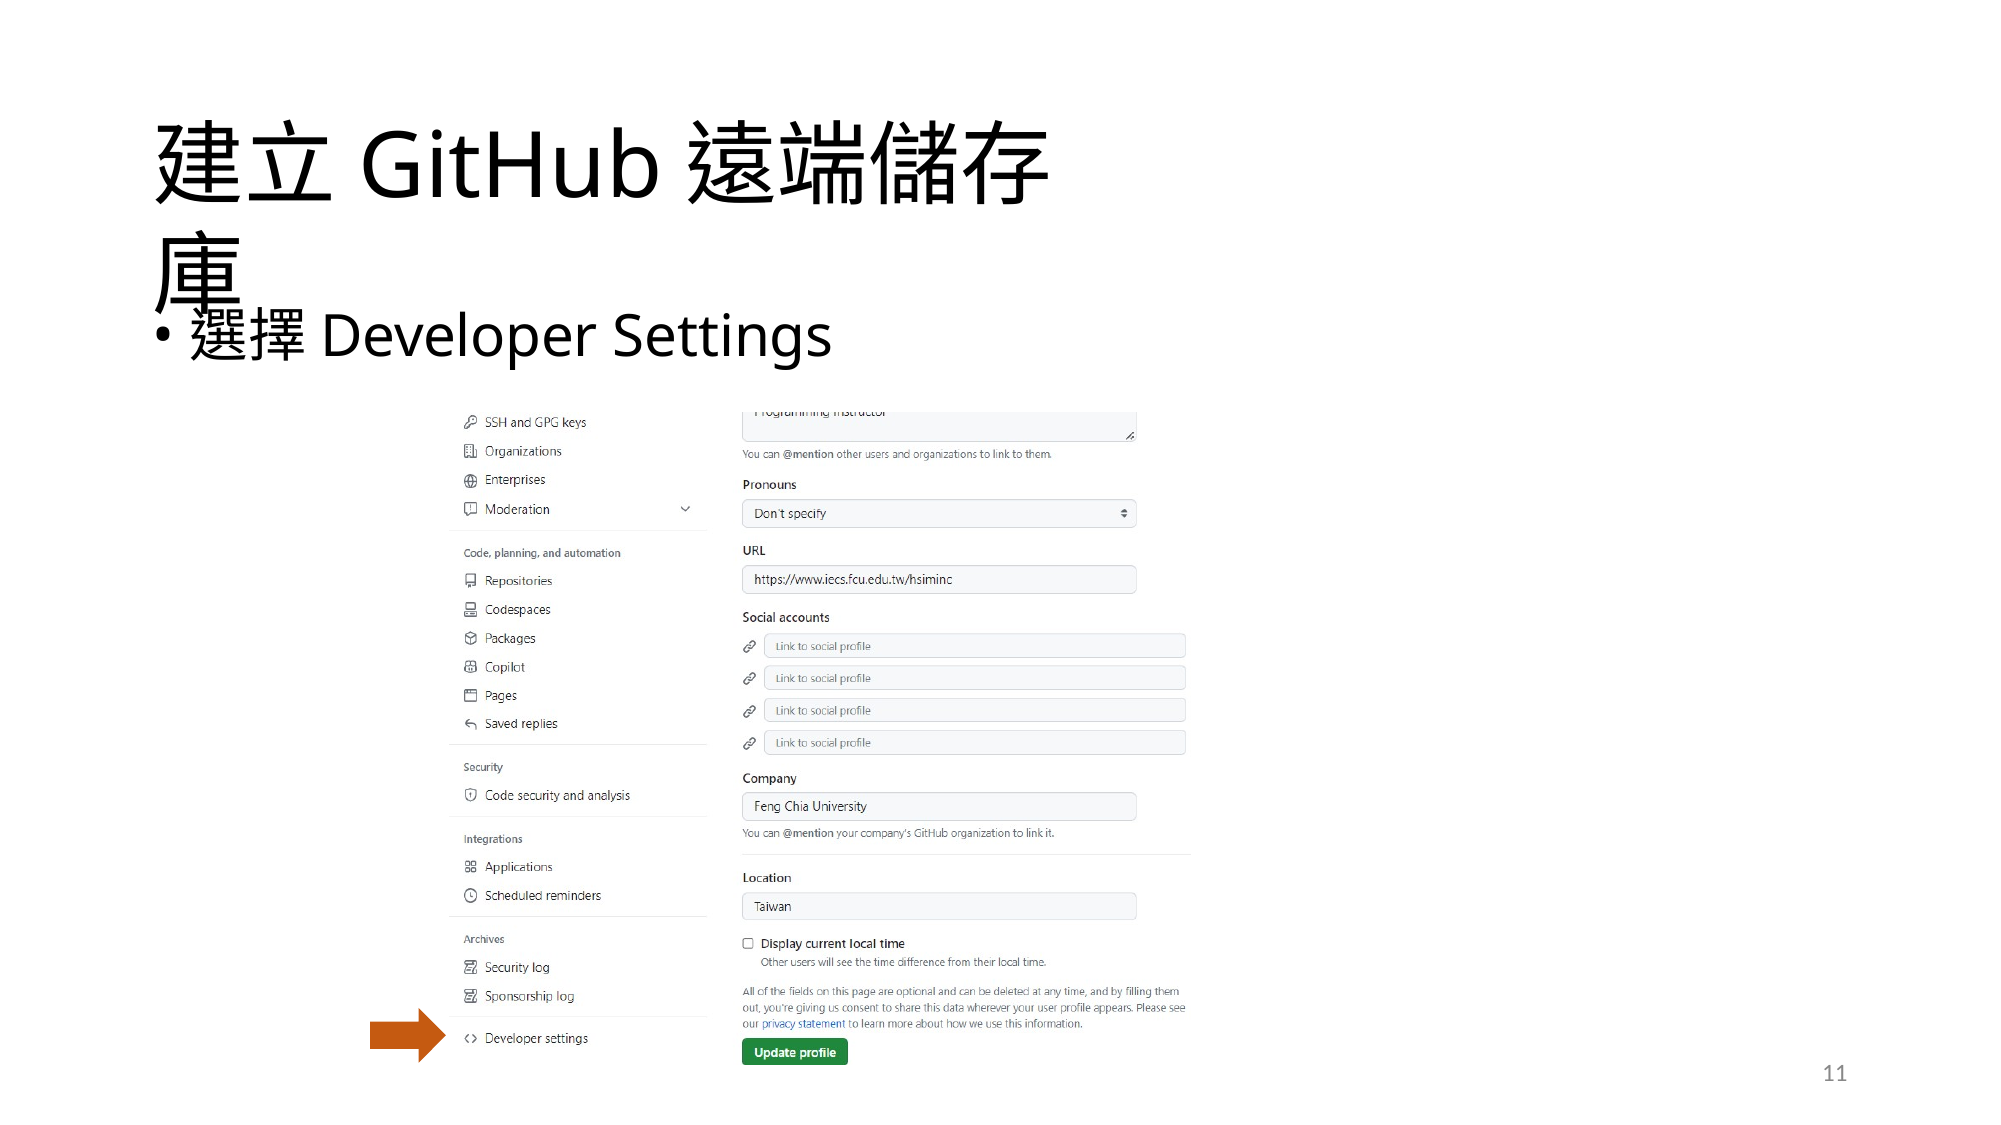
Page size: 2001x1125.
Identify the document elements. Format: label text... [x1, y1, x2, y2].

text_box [370, 411, 1192, 1066]
text_box 選擇Developer Settings [150, 296, 1090, 369]
title 建立GitHub遠端儲存庫 [150, 103, 1091, 326]
slide_number 11 [1815, 1060, 1854, 1125]
